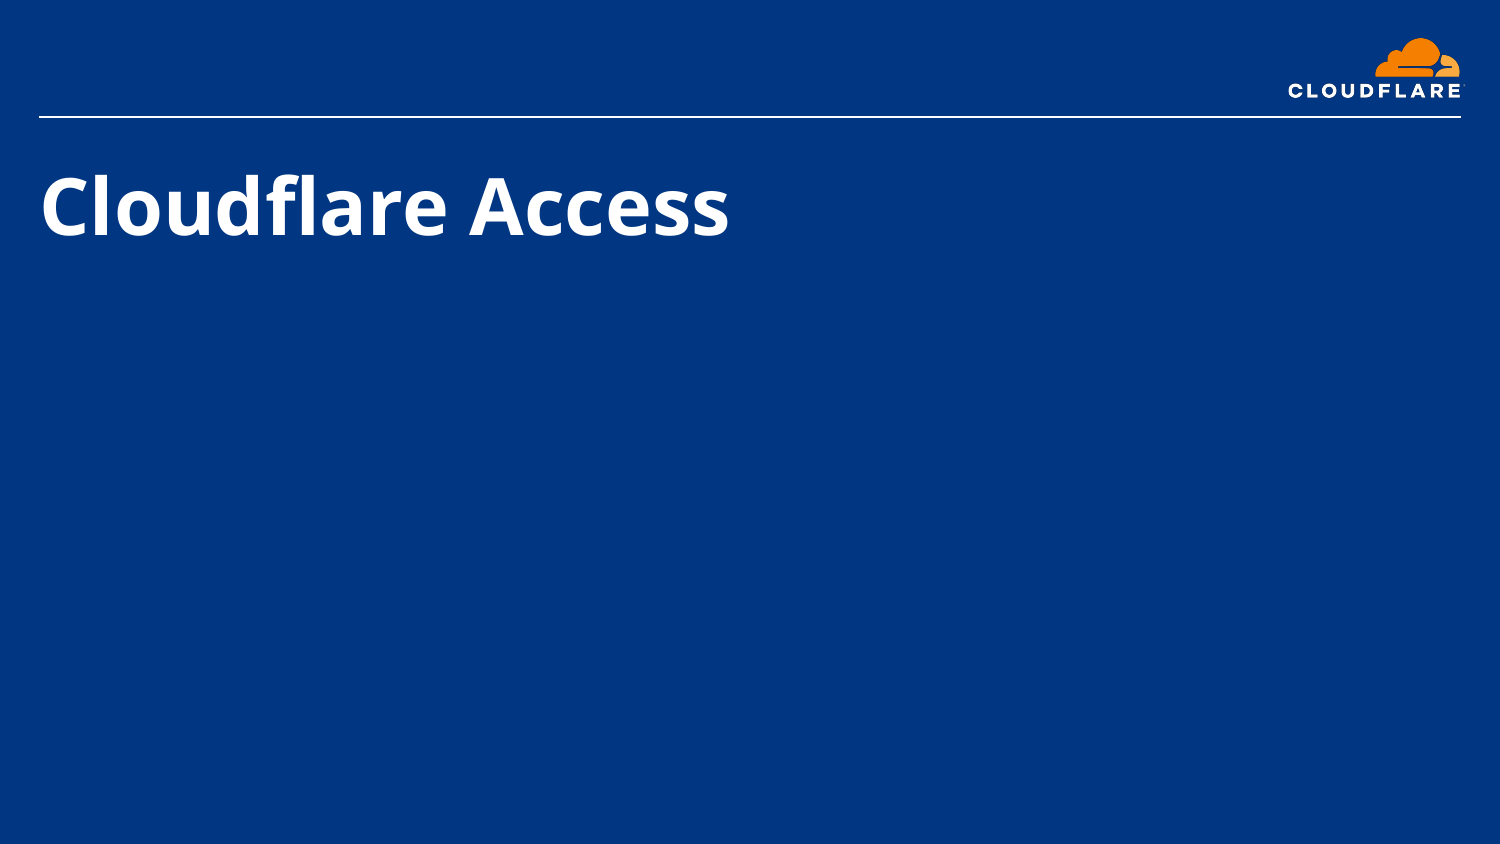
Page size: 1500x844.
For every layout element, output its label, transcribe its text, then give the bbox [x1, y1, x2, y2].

title Cloudflare Access [39, 156, 1461, 355]
picture [1288, 38, 1466, 98]
